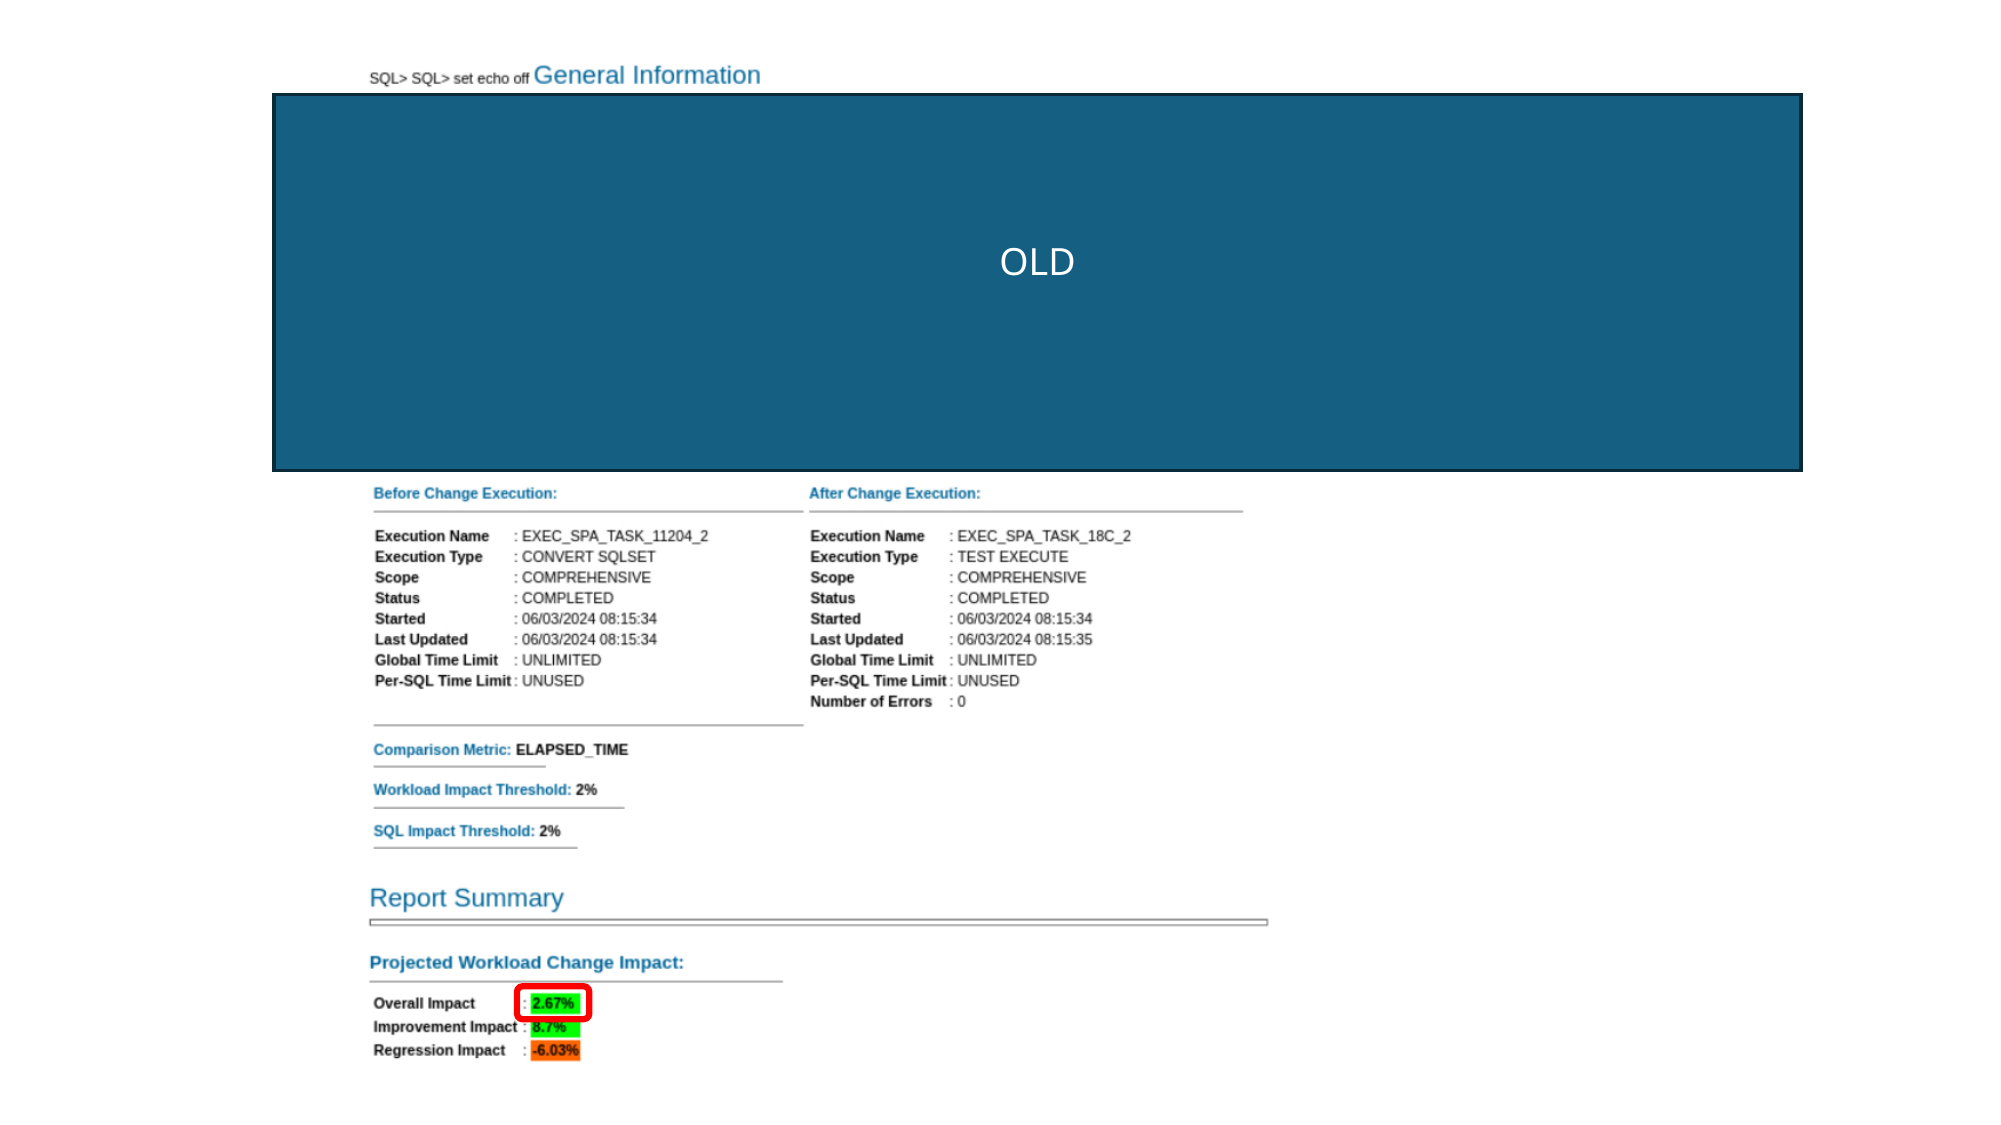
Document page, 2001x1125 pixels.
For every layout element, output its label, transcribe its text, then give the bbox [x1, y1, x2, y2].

text_box OLD [1638, 93, 1803, 472]
picture [361, 51, 1638, 1074]
text_box OLD [272, 93, 361, 472]
